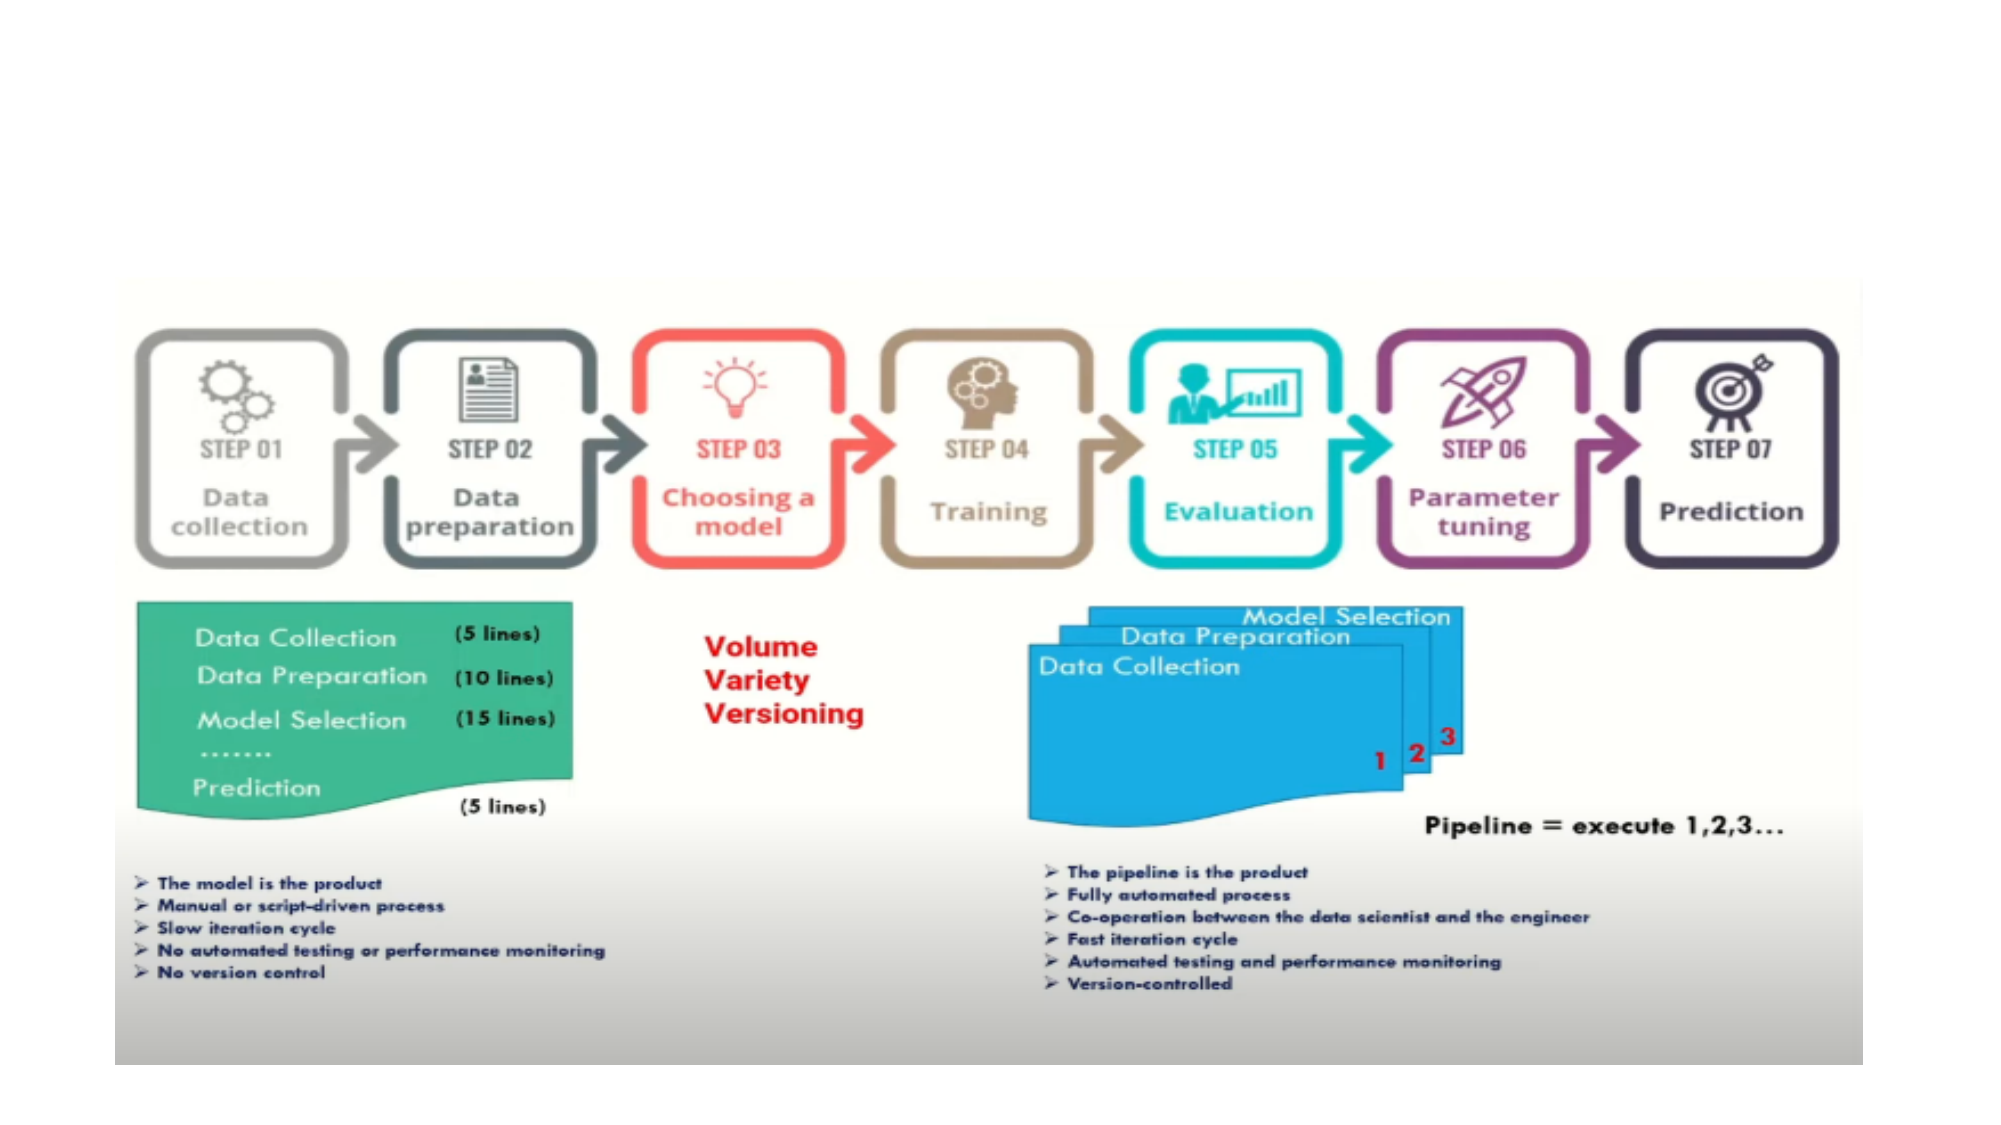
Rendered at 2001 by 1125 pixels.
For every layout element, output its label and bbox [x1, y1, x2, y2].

list [115, 277, 1863, 1066]
